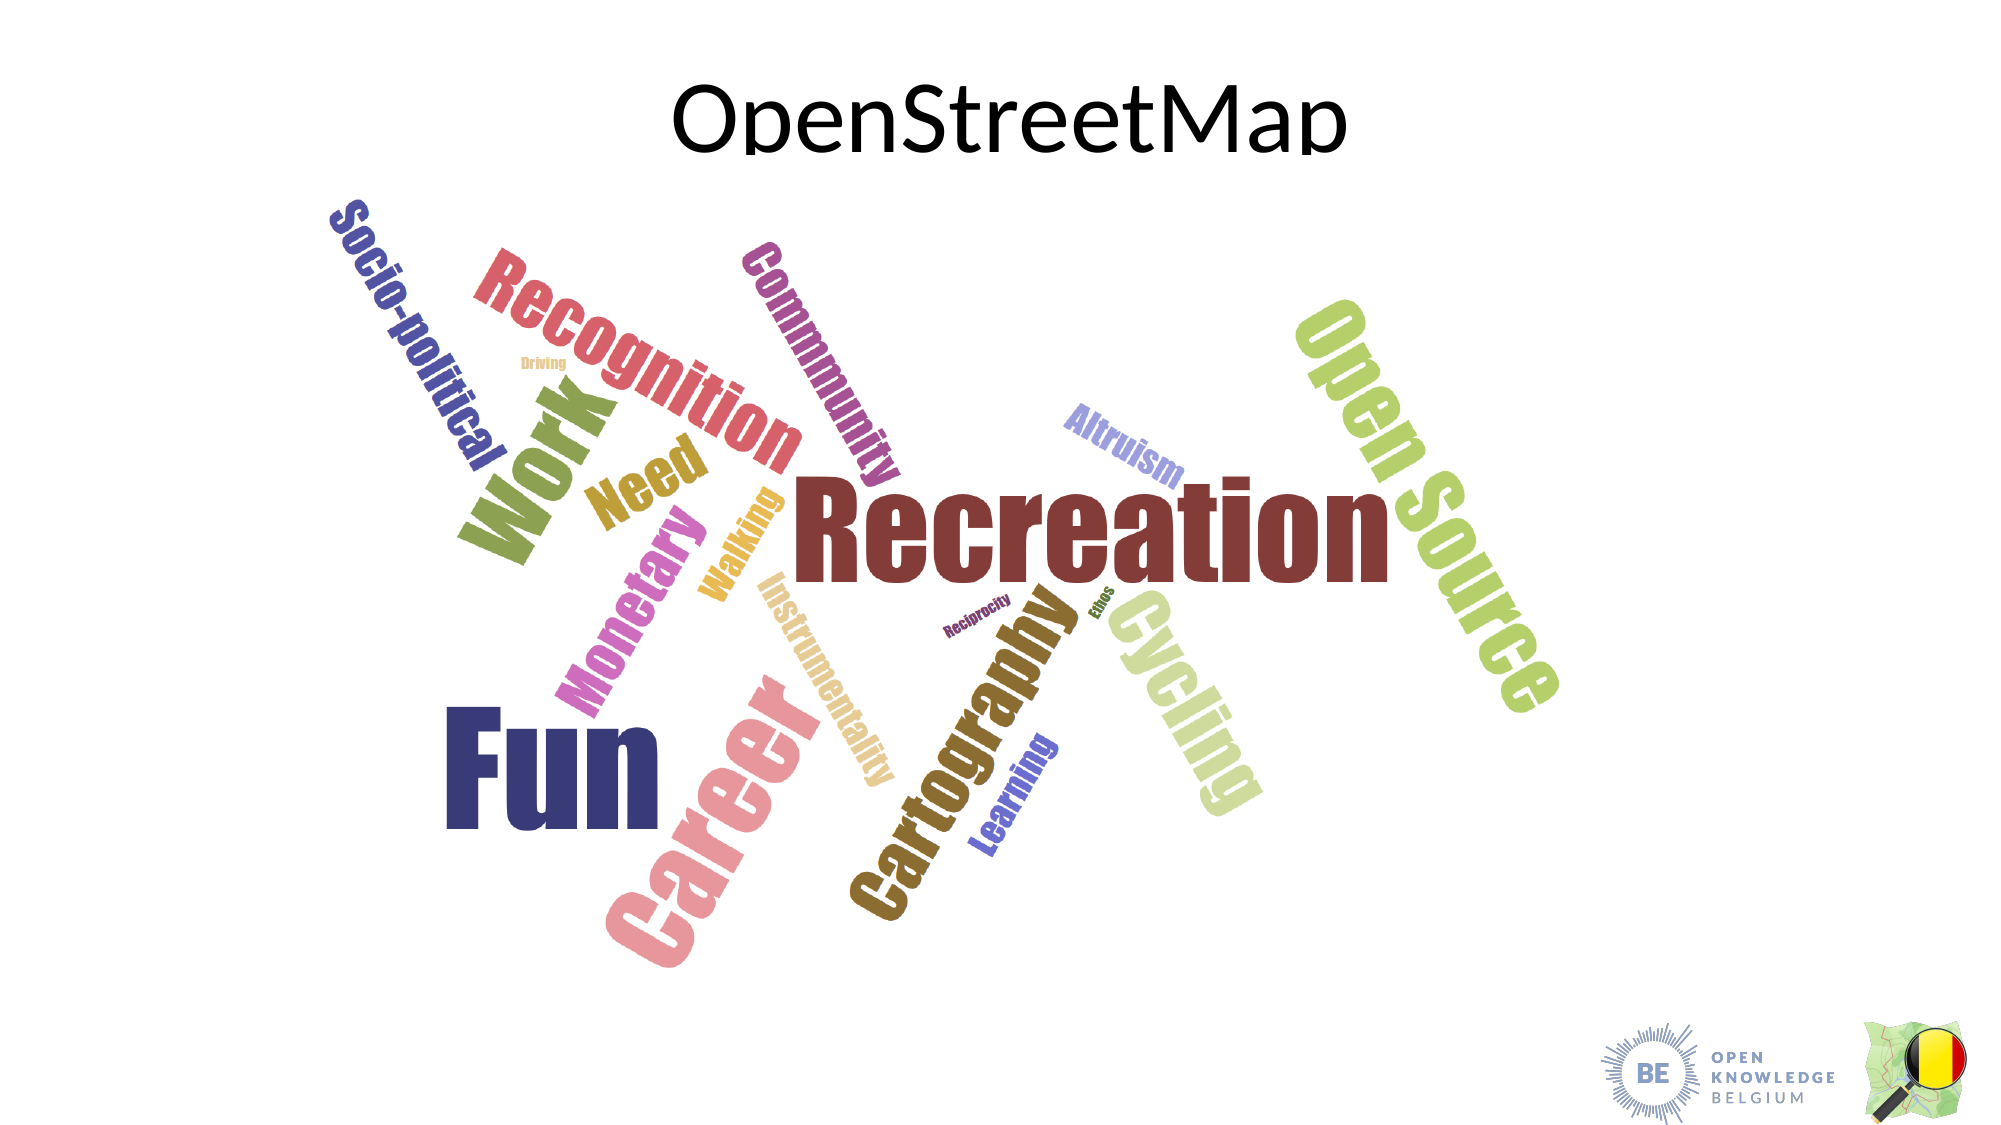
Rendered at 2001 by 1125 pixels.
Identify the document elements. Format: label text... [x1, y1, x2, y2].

picture [1862, 1021, 1969, 1125]
picture [212, 155, 1834, 1125]
text_box OpenStreetMap [10, 40, 2000, 181]
